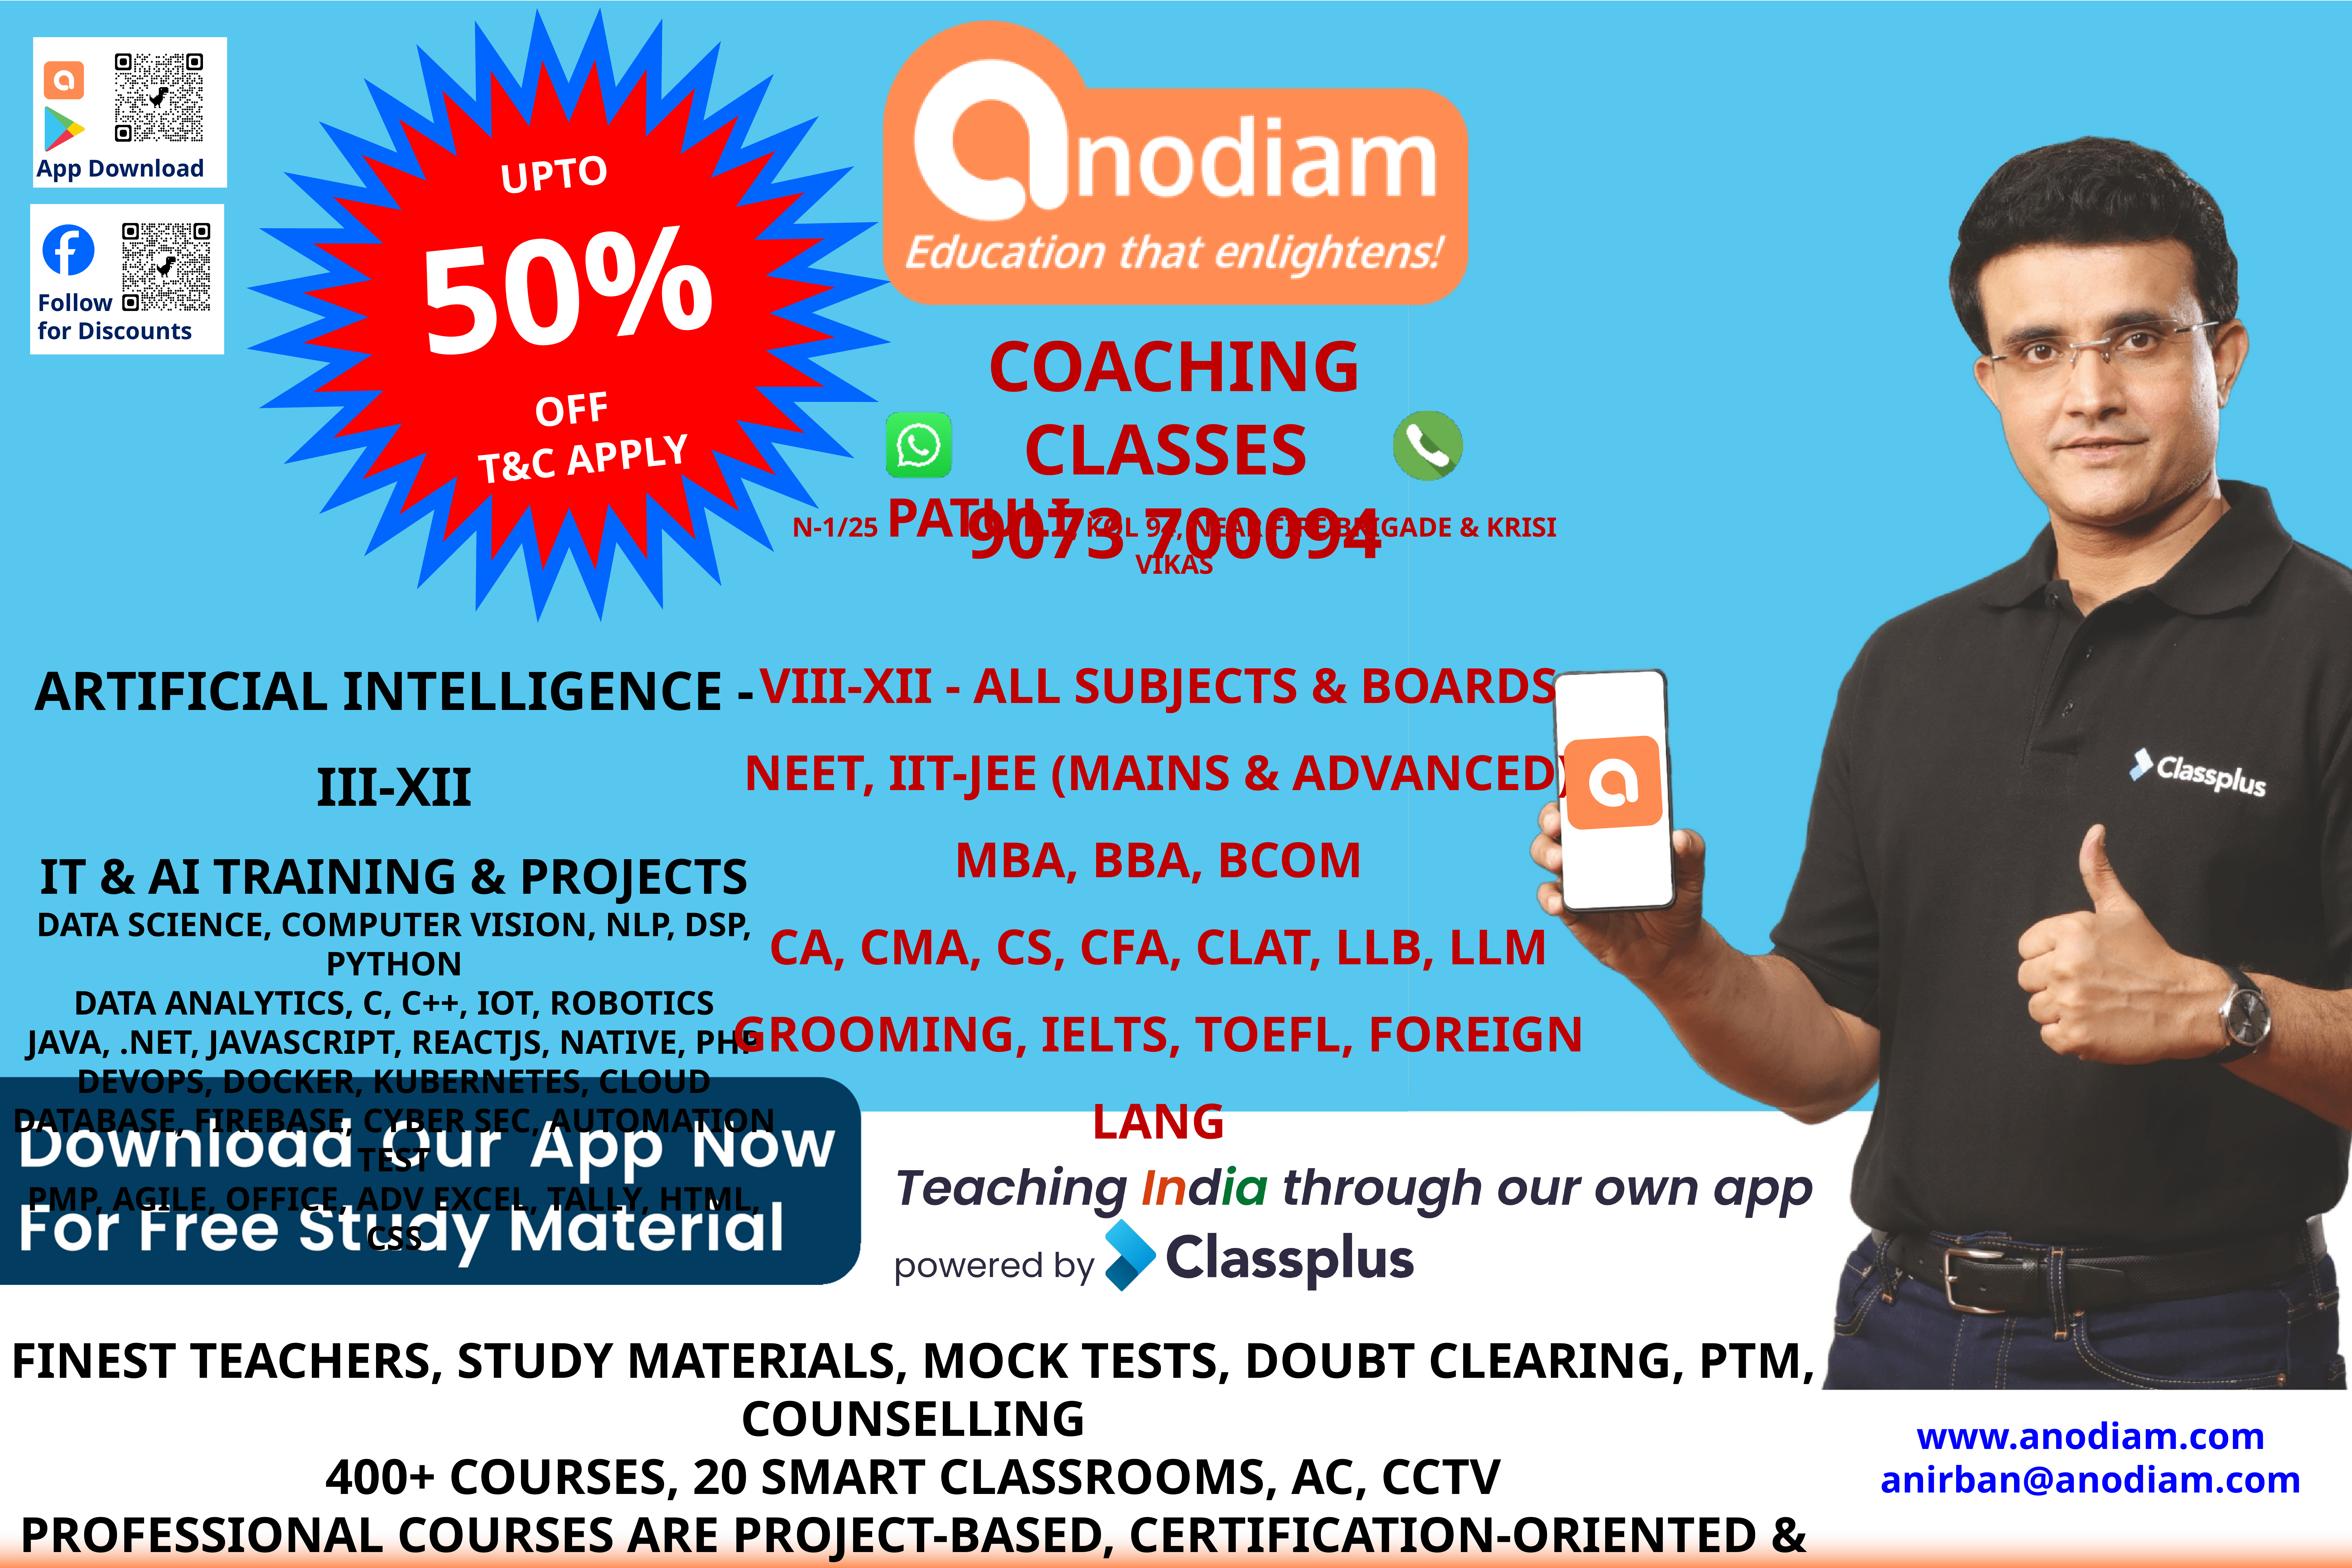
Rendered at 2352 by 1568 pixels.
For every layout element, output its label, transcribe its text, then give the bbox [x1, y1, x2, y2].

text_box [0, 1529, 2, 1568]
text_box VIII-XII - All Subjects & Boards NEET, IIT-JEE (Mains & Advanced) MBA, BBA, Bcom CA, CMA, CS, CFA, CLAT, LLB, LLM Grooming, Ielts, Toefl, Foreign Lang [861, 1112, 1408, 1151]
text_box [1825, 1529, 2352, 1568]
text_box www.anodiam.com anirban@anodiam.com [1876, 1411, 2307, 1502]
text_box Finest Teachers, Study Materials, Mock Tests, Doubt Clearing, PTM, Counselling 400+ Courses, 20 Smart Classrooms, AC, CCTV Professional Courses are Project-Based, Certification-Oriented & Job-Focused [2, 1327, 1825, 1568]
picture [0, 1, 2352, 1391]
